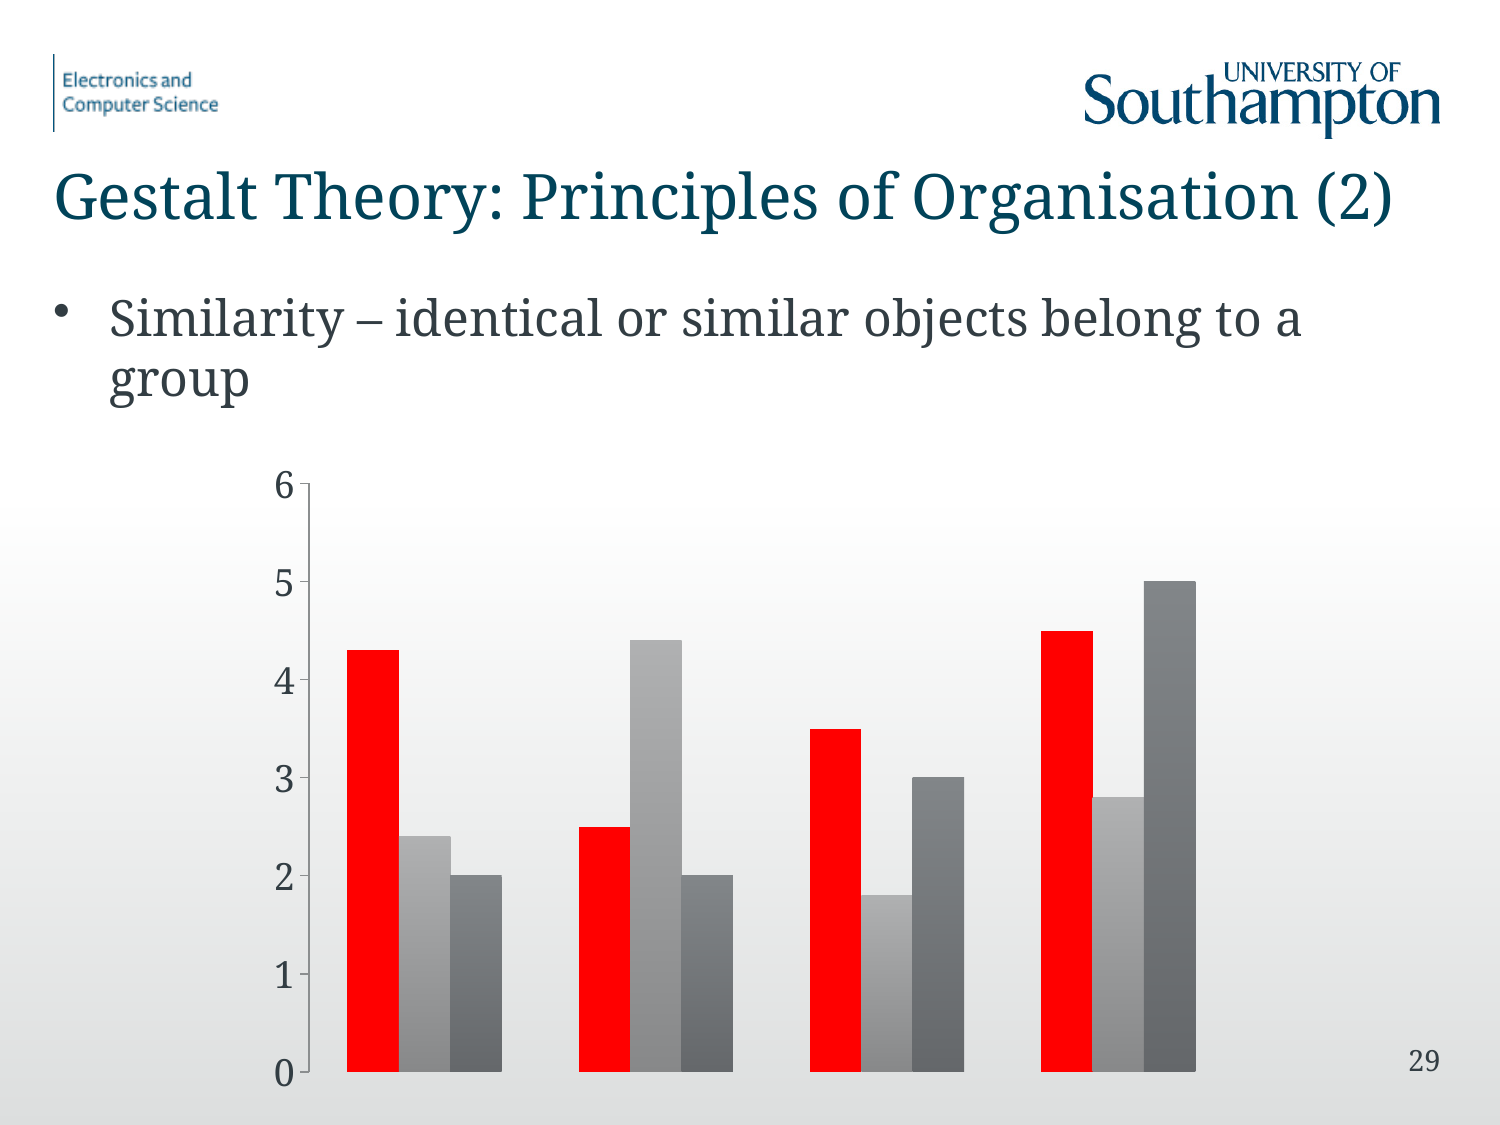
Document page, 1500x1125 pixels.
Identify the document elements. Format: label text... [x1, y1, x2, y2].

list Similarity – identical or similar objects belong to a group [53, 278, 1447, 954]
picture [1085, 62, 1440, 139]
slide_number 29 [1259, 1034, 1441, 1110]
title Gestalt Theory: Principles of Organisation (2) [53, 148, 1447, 256]
chart [253, 444, 1255, 1112]
